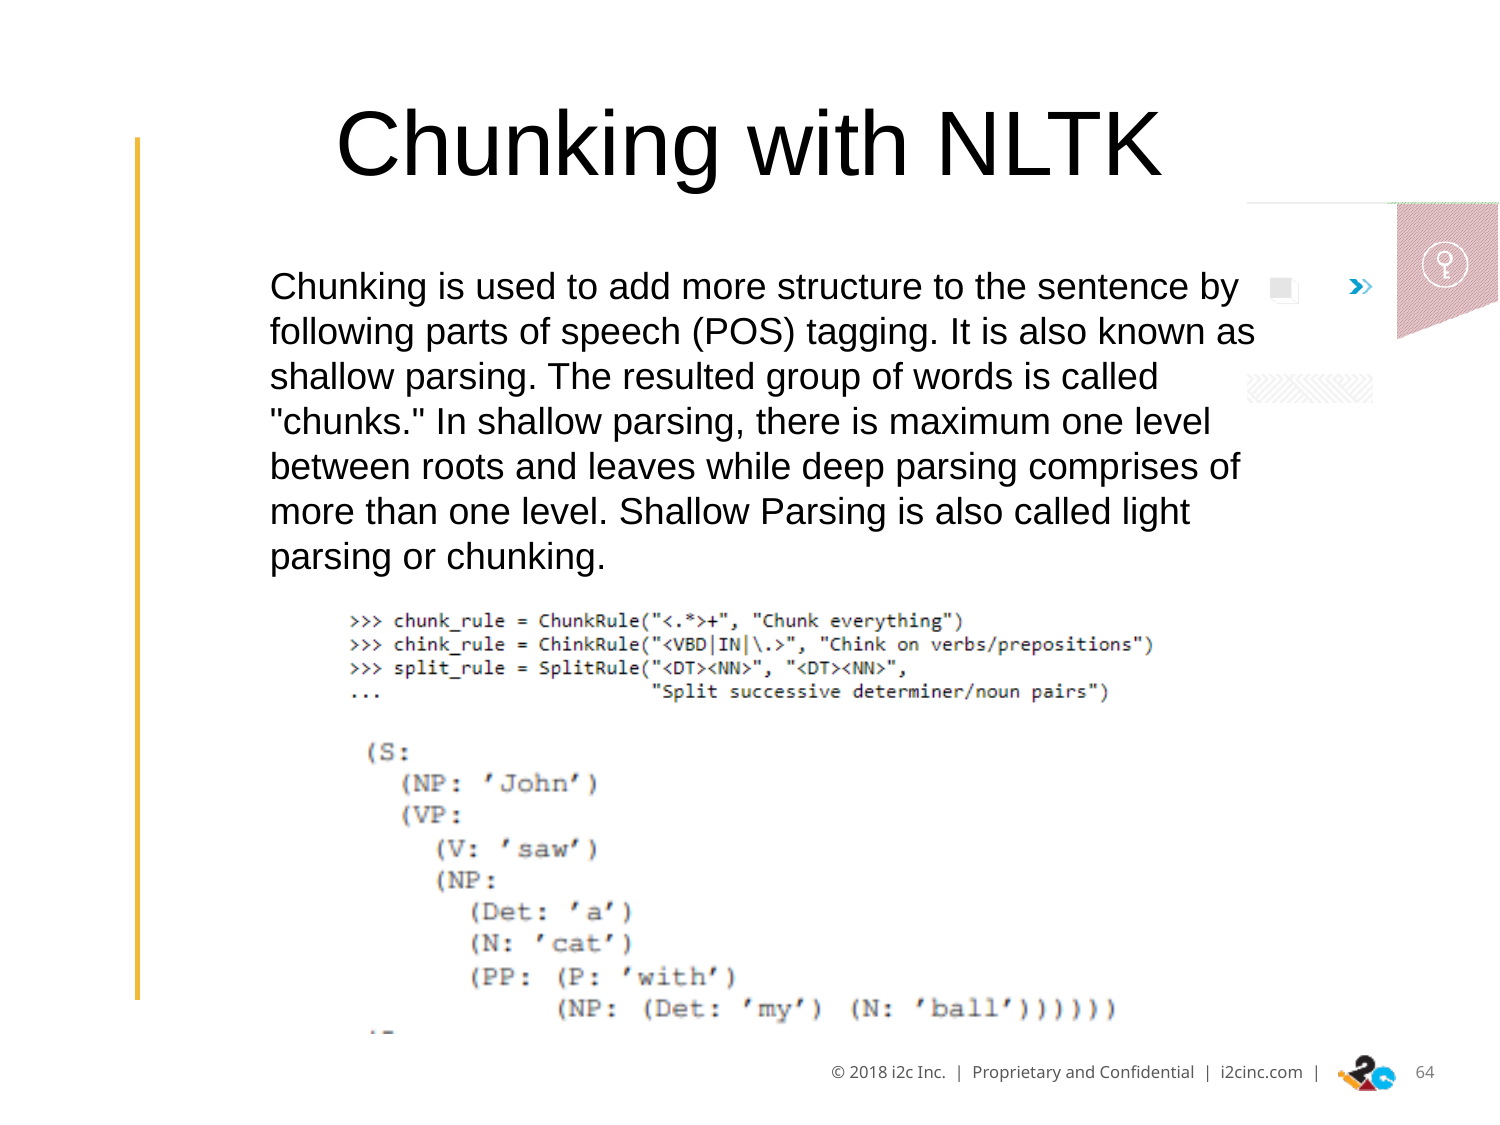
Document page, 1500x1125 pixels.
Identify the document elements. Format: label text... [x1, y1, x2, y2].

picture [359, 734, 1129, 1034]
picture [338, 599, 1171, 721]
picture [1247, 202, 1500, 403]
text_box Chunking is used to add more structure to the sentence by following parts of speech (POS) tagging. It is also known as shallow parsing. The resulted group of words is called "chunks." In shallow parsing, there is maximum one level between roots and leaves while deep parsing comprises of more than one level. Shallow Parsing is also called light parsing or chunking. [255, 254, 1316, 585]
picture [1337, 1054, 1396, 1091]
text_box Chunking with NLTK [74, 83, 1425, 194]
